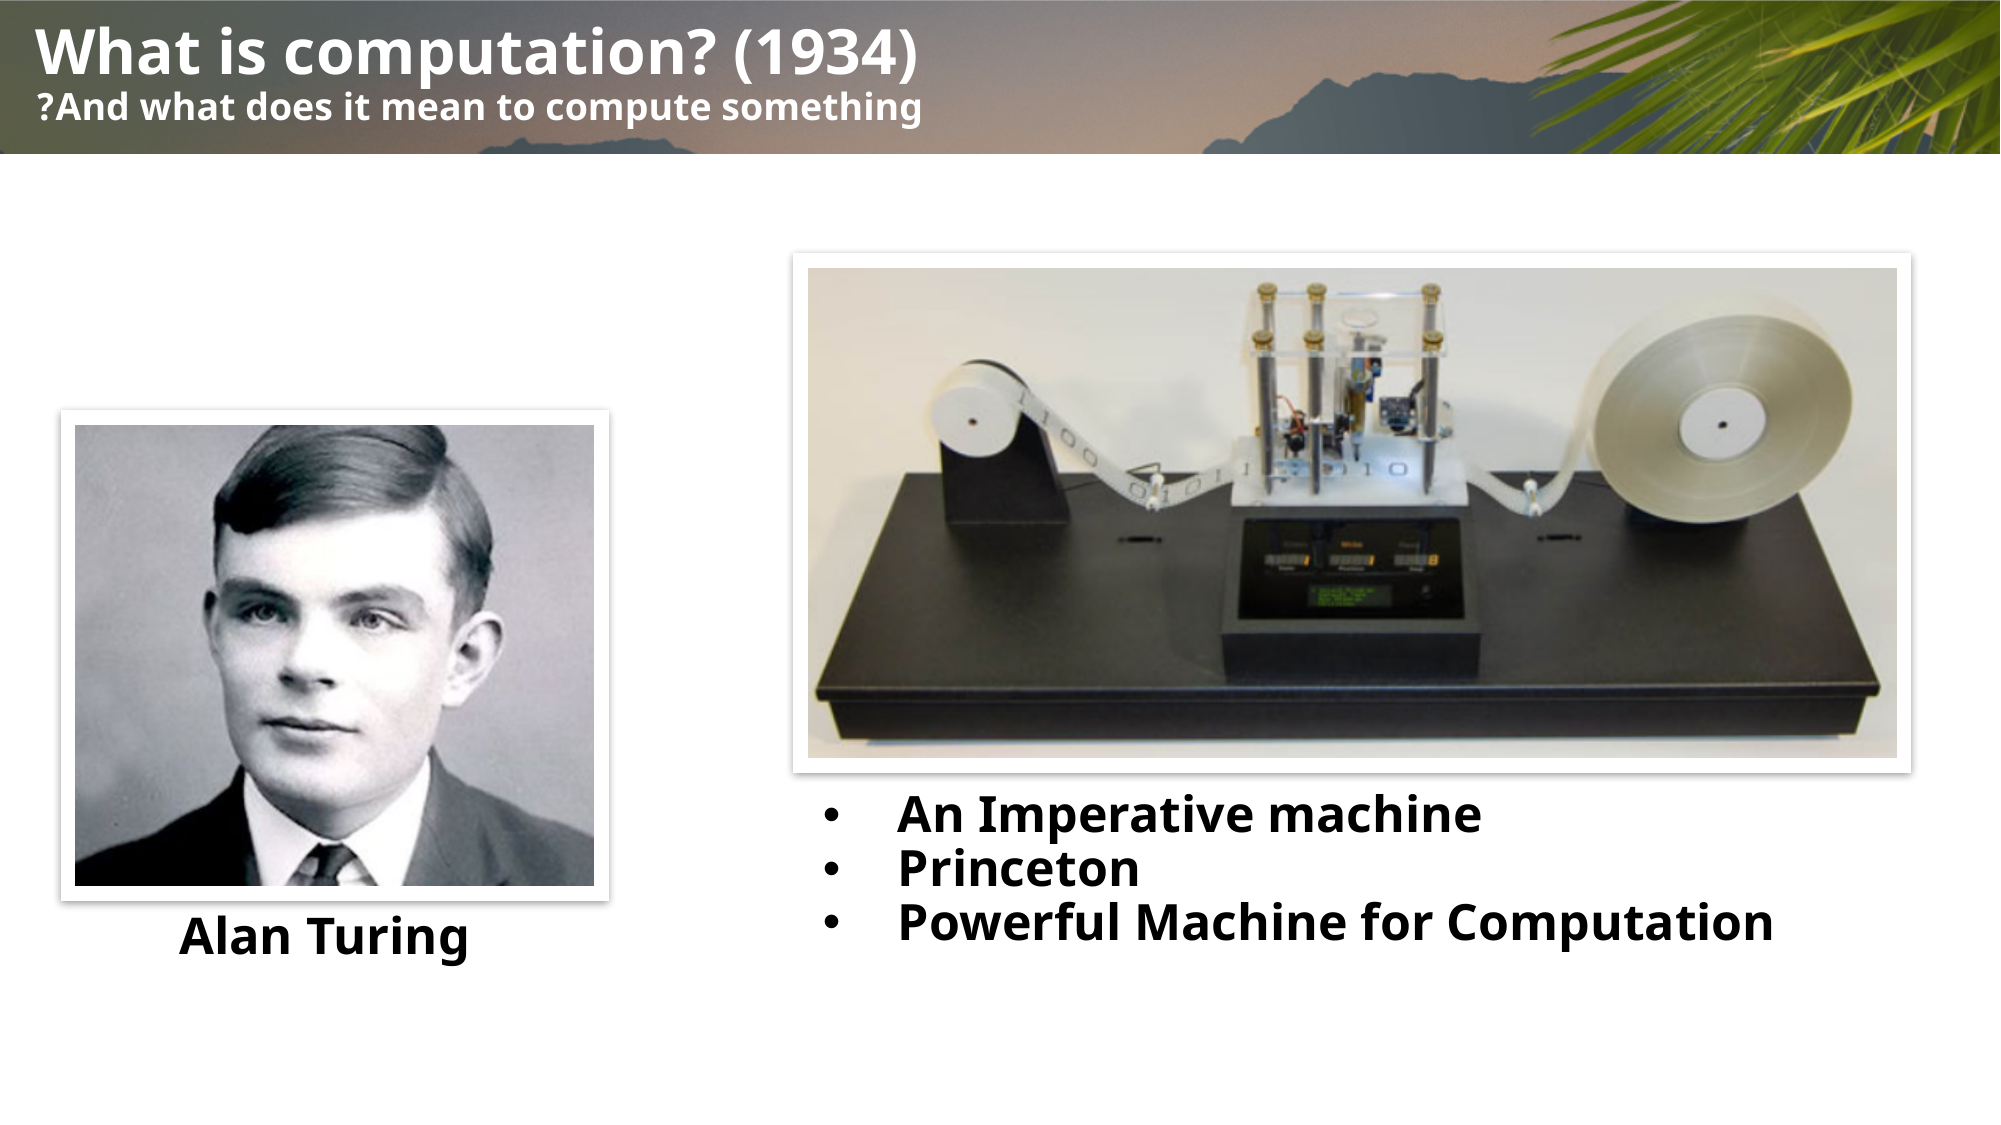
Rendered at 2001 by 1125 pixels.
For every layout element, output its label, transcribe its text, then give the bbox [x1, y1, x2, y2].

text_box An Imperative machine Princeton Powerful Machine for Computation [807, 782, 1892, 1090]
picture [75, 424, 595, 886]
picture [807, 267, 1897, 759]
title What is computation? (1934) And what does it mean to compute something? [20, 0, 1784, 149]
text_box Alan Turing [164, 886, 506, 990]
picture [0, 0, 2000, 154]
